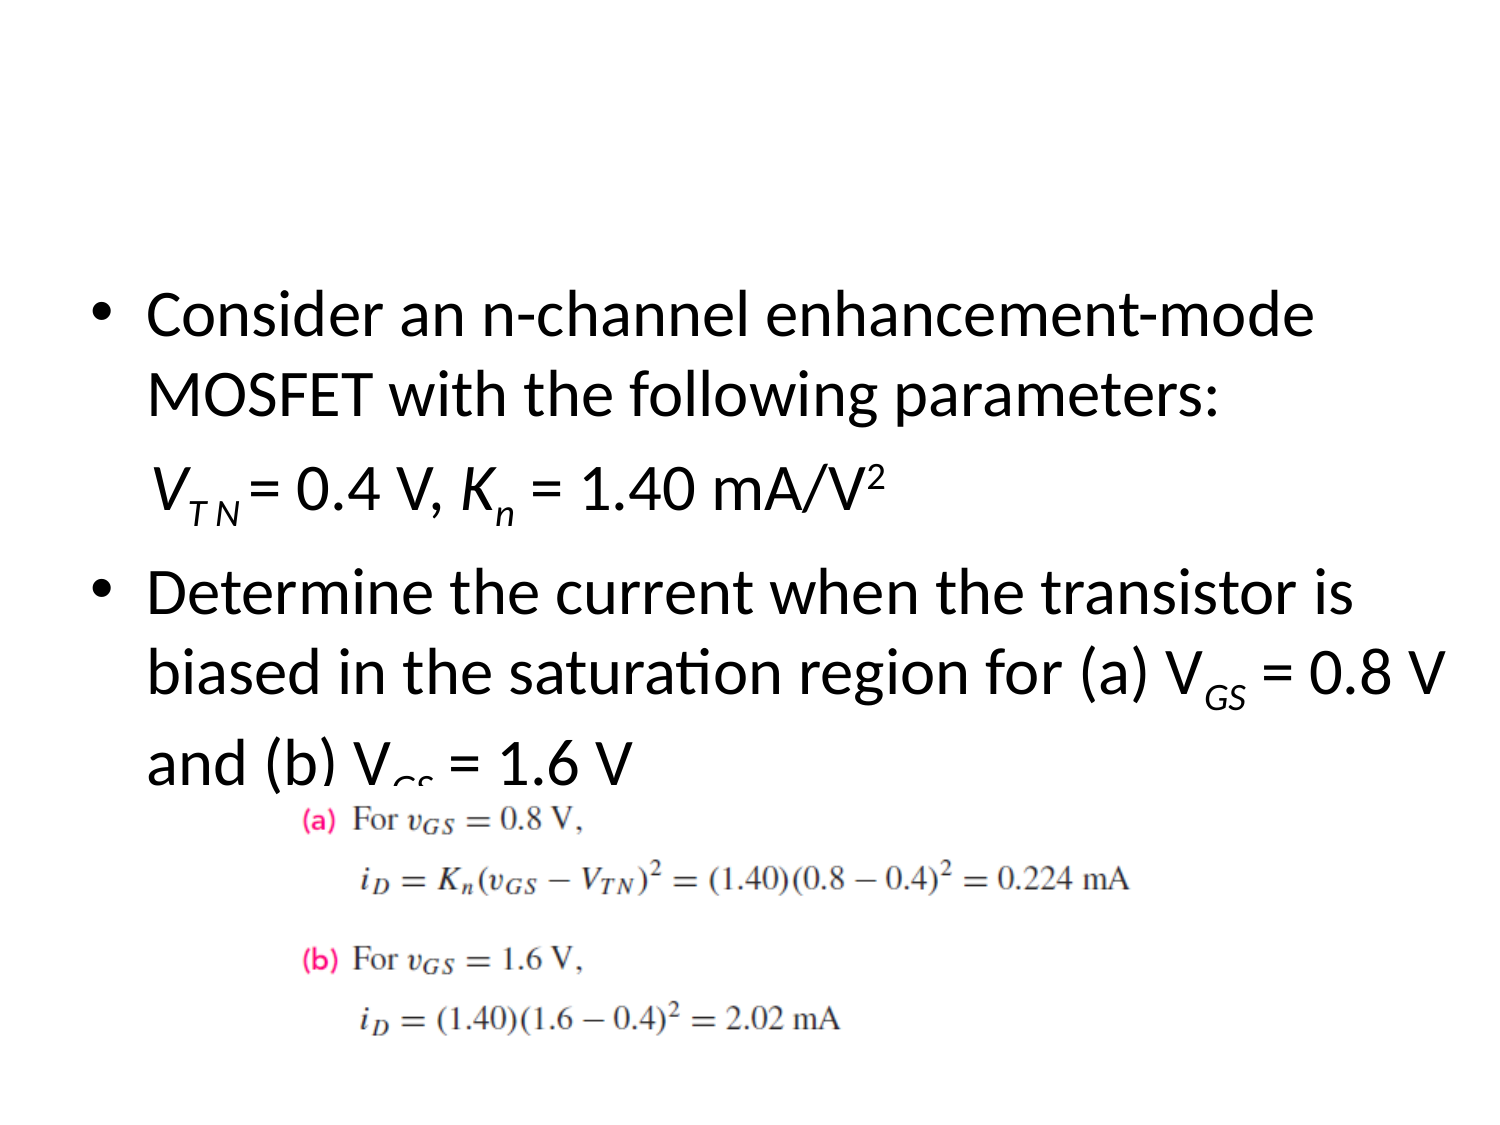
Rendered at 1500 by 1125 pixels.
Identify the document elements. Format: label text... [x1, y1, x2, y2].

list Consider an n-channel enhancement-mode MOSFET with the following parameters: VT N = 0.4 V, Kn = 1.40 mA/V2 Determine the current when the transistor is biased in the saturation region for (a) VGS = 0.8 V and (b) VGS = 1.6 V [75, 262, 1471, 1005]
picture [289, 786, 1146, 1050]
